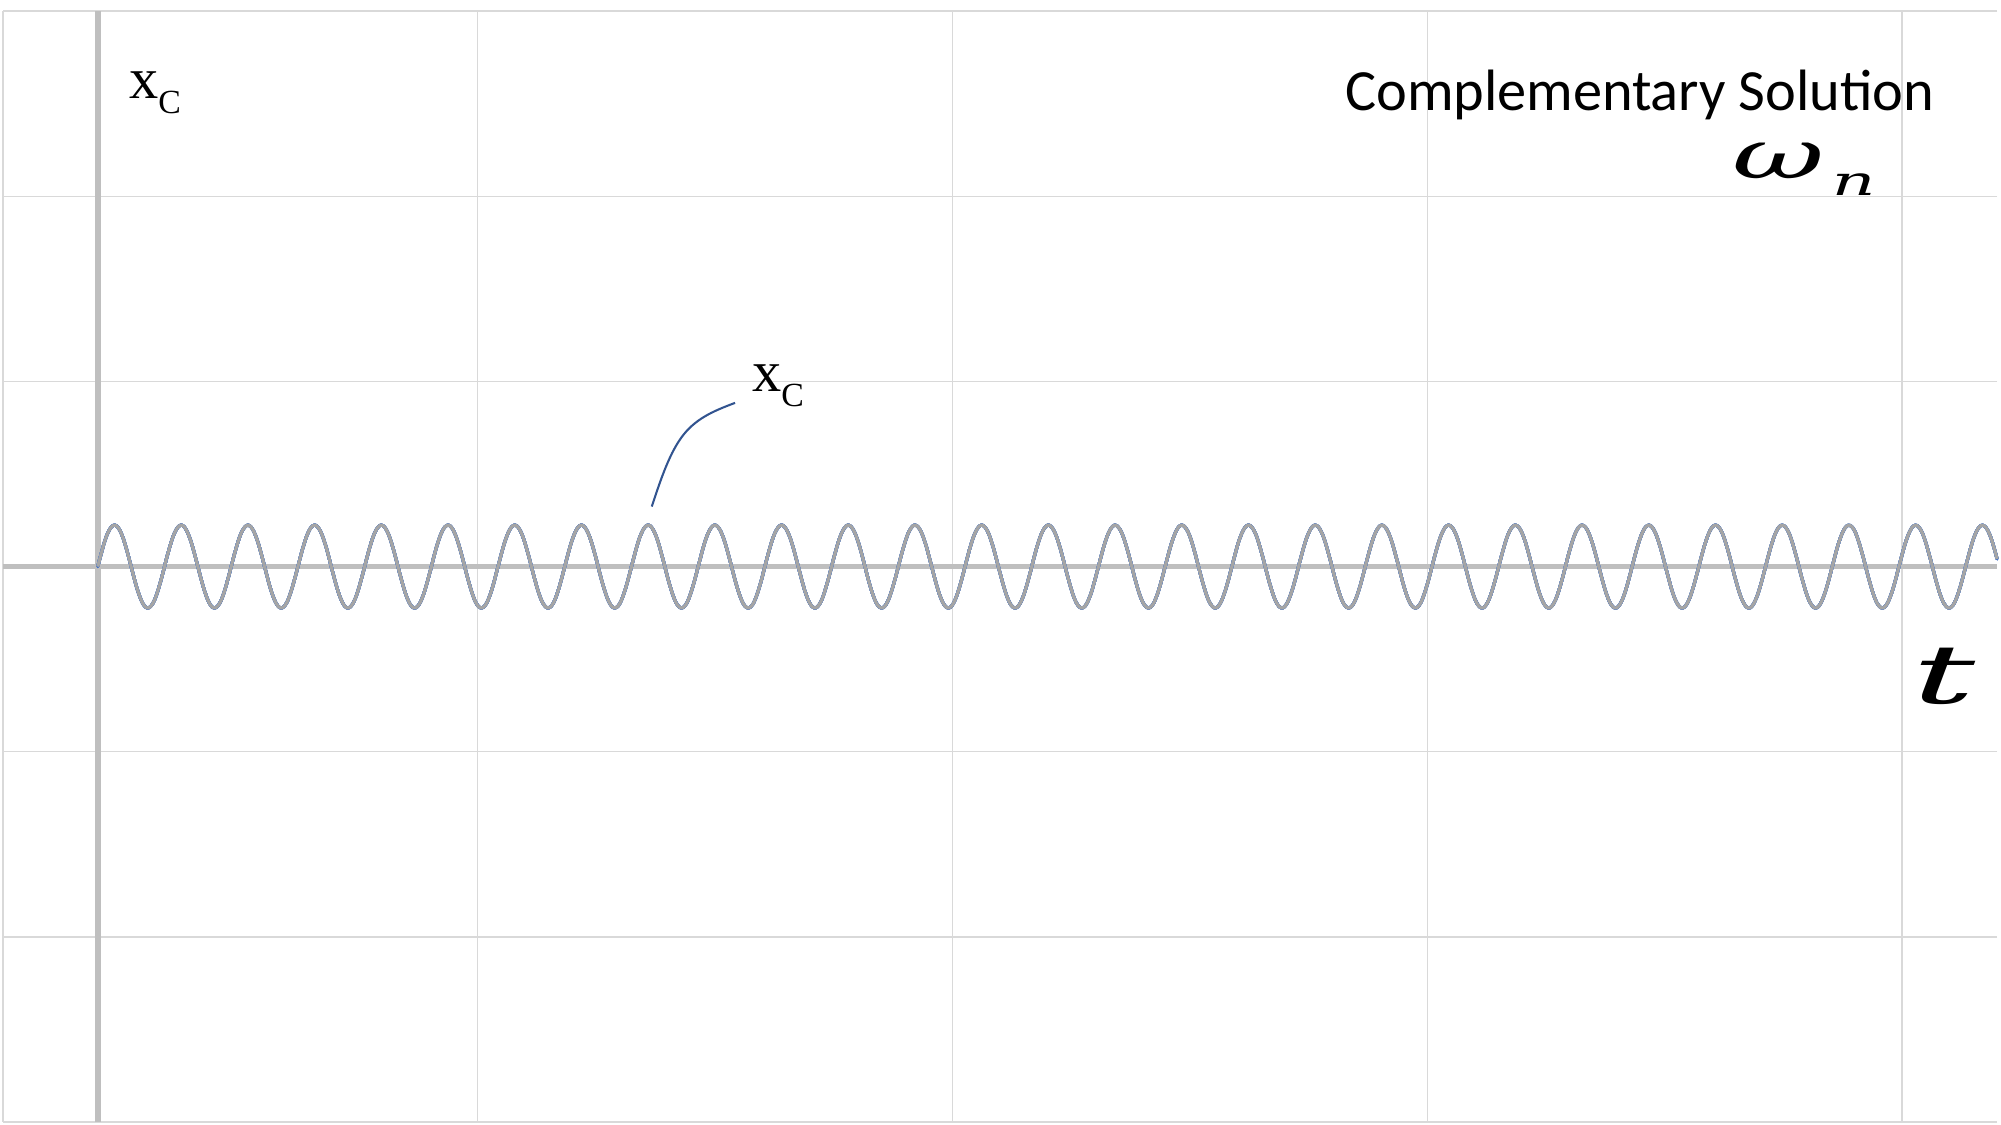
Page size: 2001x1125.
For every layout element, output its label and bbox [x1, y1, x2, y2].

chart [0, 0, 2000, 1125]
